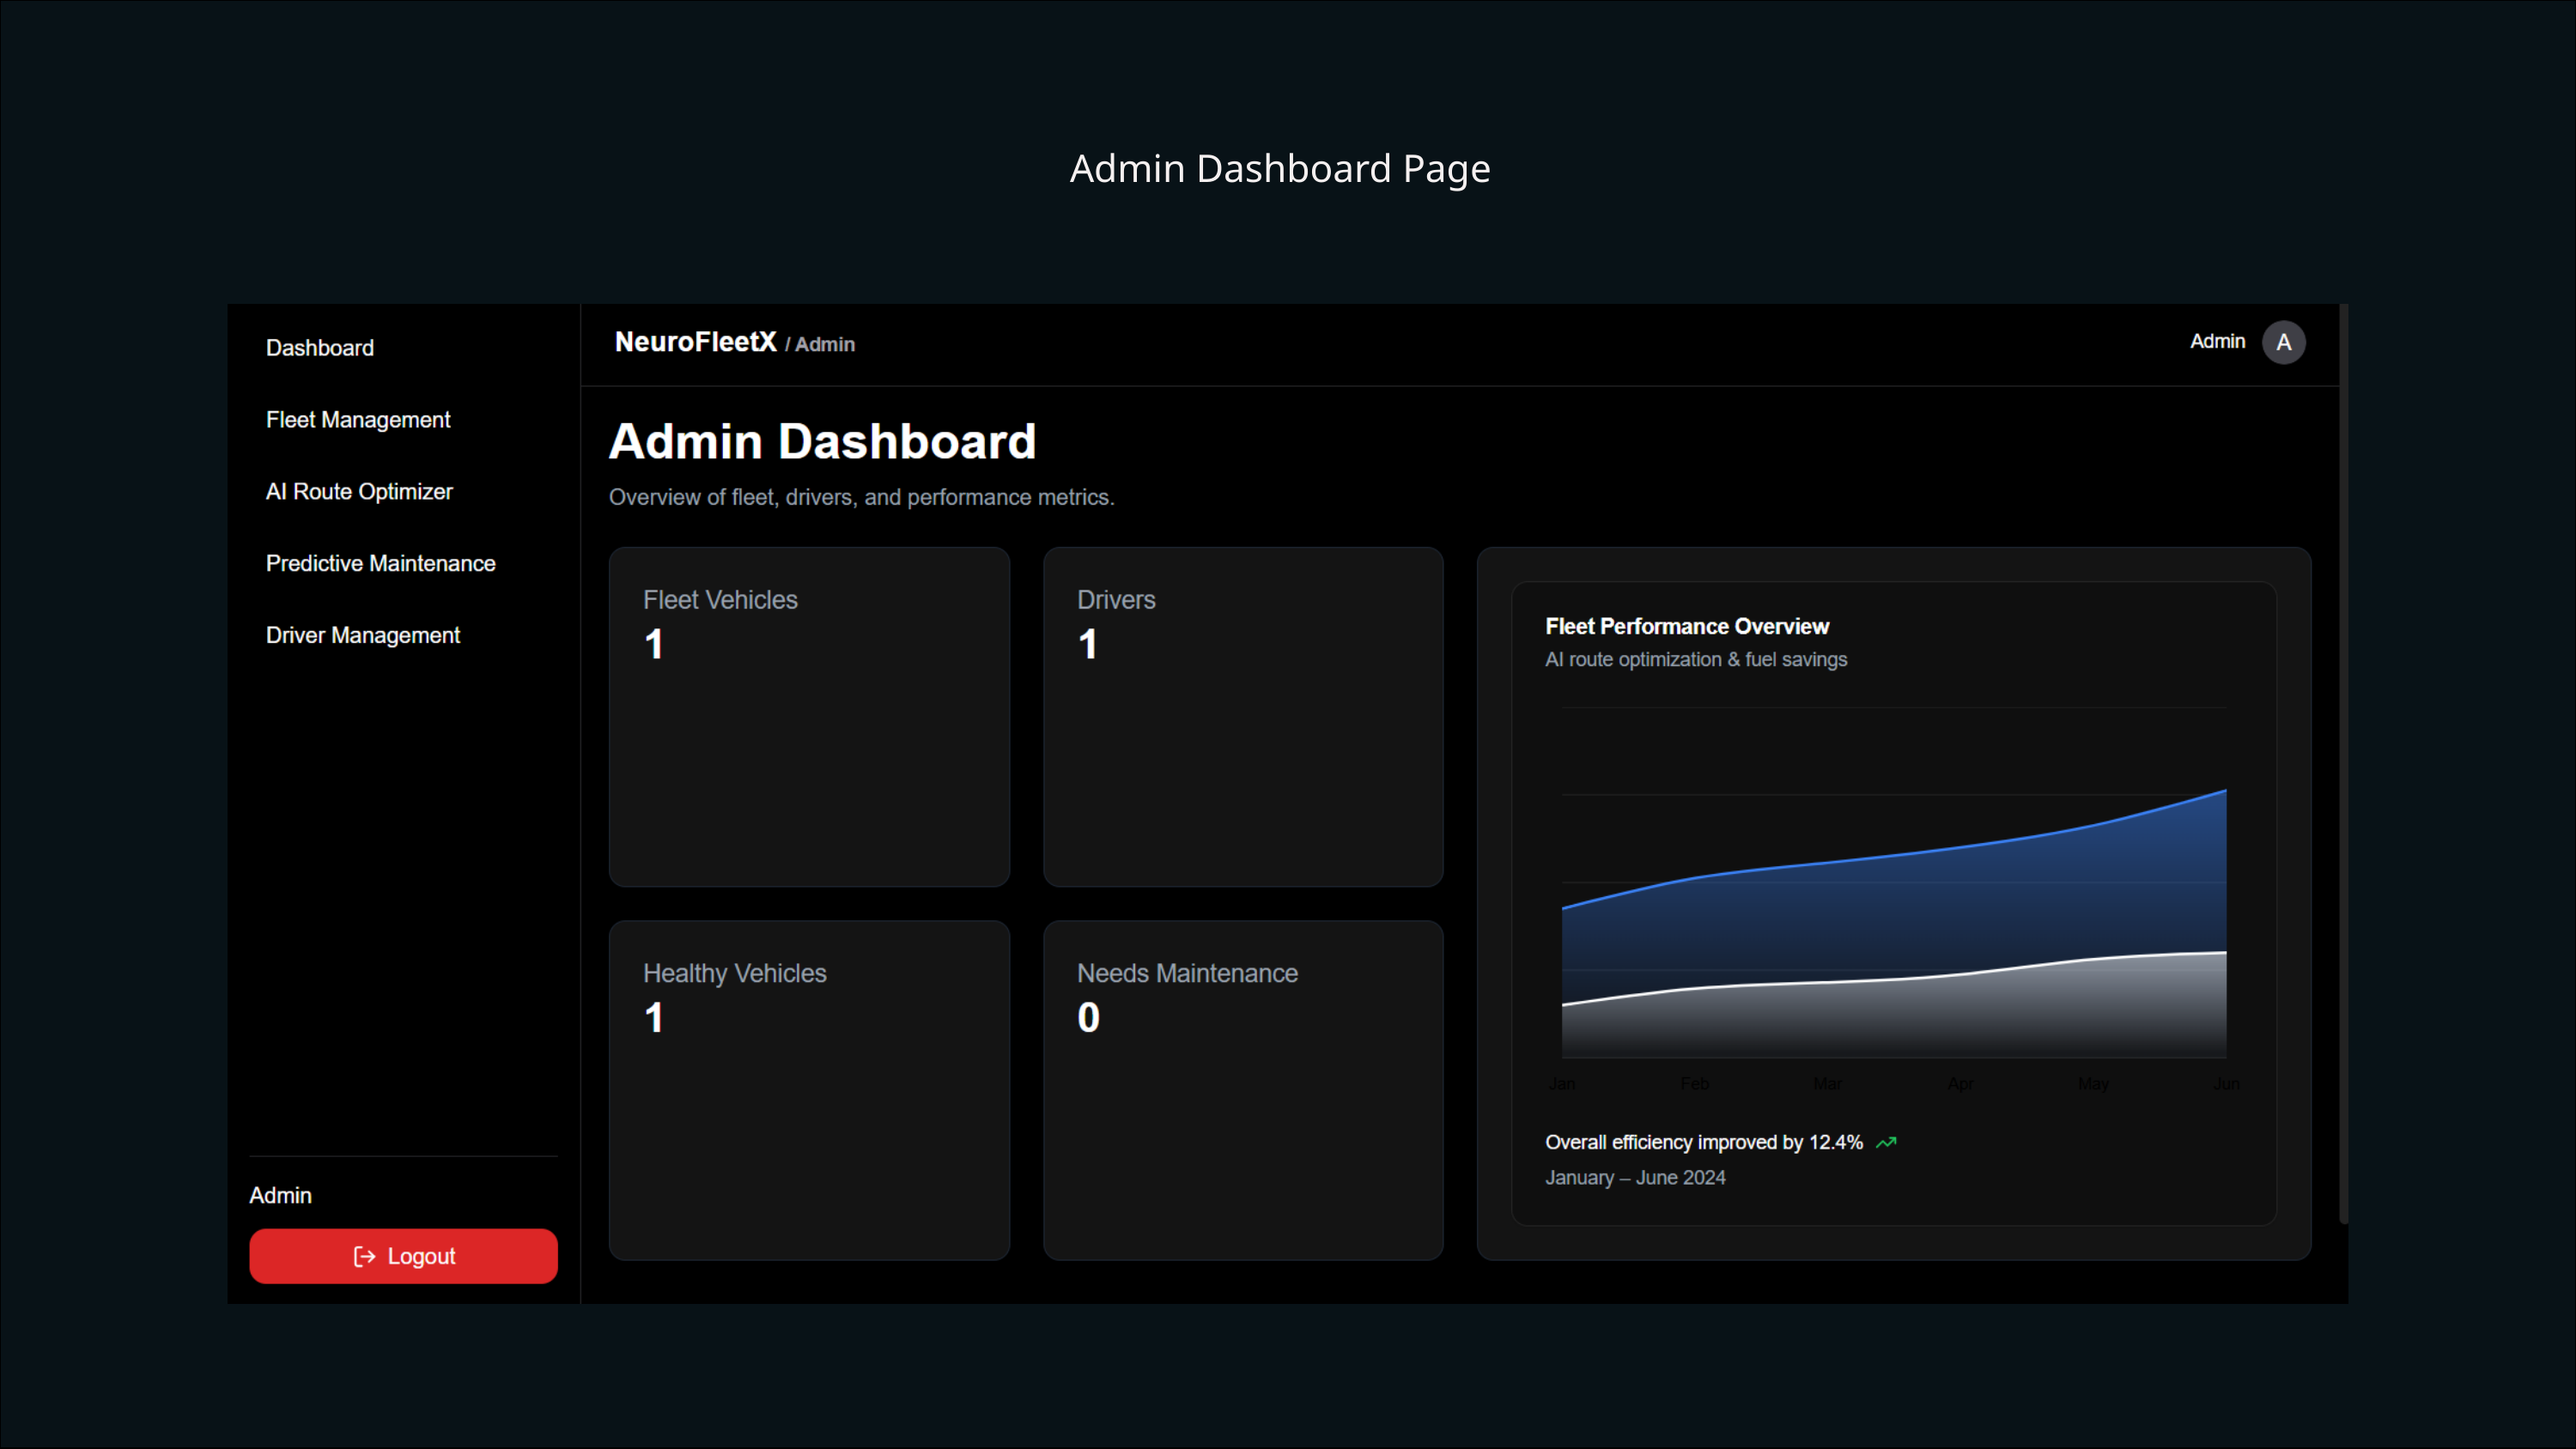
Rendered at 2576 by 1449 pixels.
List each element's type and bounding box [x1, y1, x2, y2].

text_box [0, 0, 2576, 1449]
